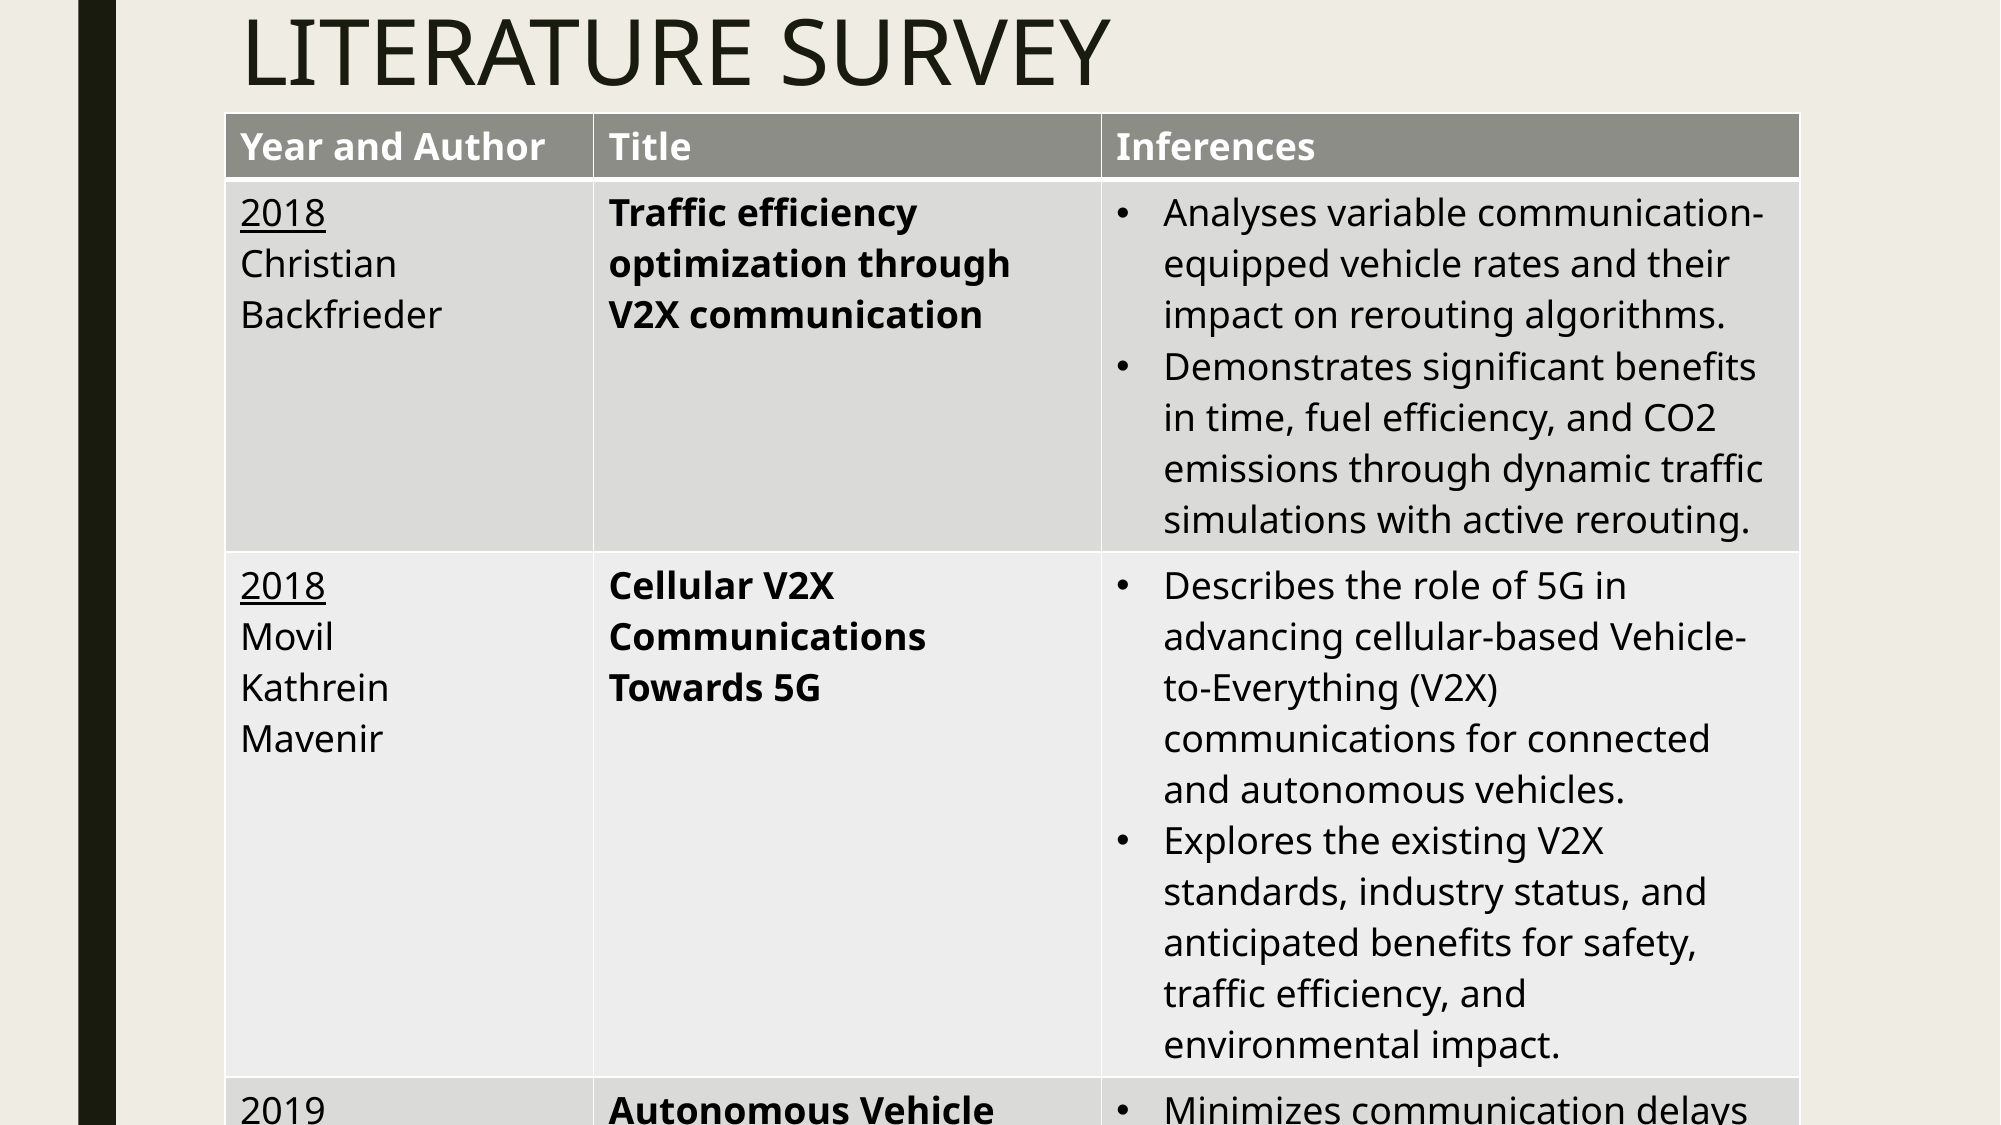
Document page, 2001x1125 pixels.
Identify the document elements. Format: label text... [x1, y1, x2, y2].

table_cell Autonomous Vehicle Communication in V2X Network with LoRa Protocol [594, 1078, 1101, 1125]
table_header Year and Author [226, 114, 593, 177]
table_header Inferences [1102, 114, 1799, 177]
table_cell 2018 Christian Backfrieder [226, 182, 593, 551]
table_cell Minimizes communication delays and data volume. Improves data transmission security in V2X. [1102, 1078, 1799, 1125]
table_cell Describes the role of 5G in advancing cellular-based Vehicle-to-Everything (V2X) communications for connected and autonomous vehicles. Explores the existing V2X standards, industry status, and anticipated benefits for safety, traffic efficiency, and environmental impact. [1102, 553, 1799, 1076]
title LITERATURE SURVEY [225, 0, 1800, 112]
table_cell Cellular V2X Communications Towards 5G [594, 553, 1101, 1076]
table_cell Traffic efficiency optimization through V2X communication [594, 182, 1101, 551]
table_cell 2018 Movil Kathrein Mavenir [226, 553, 593, 1076]
table_cell Analyses variable communication-equipped vehicle rates and their impact on rerouting algorithms. Demonstrates significant benefits in time, fuel efficiency, and CO2 emissions through dynamic traffic simulations with active rerouting. [1102, 182, 1799, 551]
table_cell 2019 YauKa Cheung Meikang Qiu Meiqin Liu [226, 1078, 593, 1125]
table_header Title [594, 114, 1101, 177]
